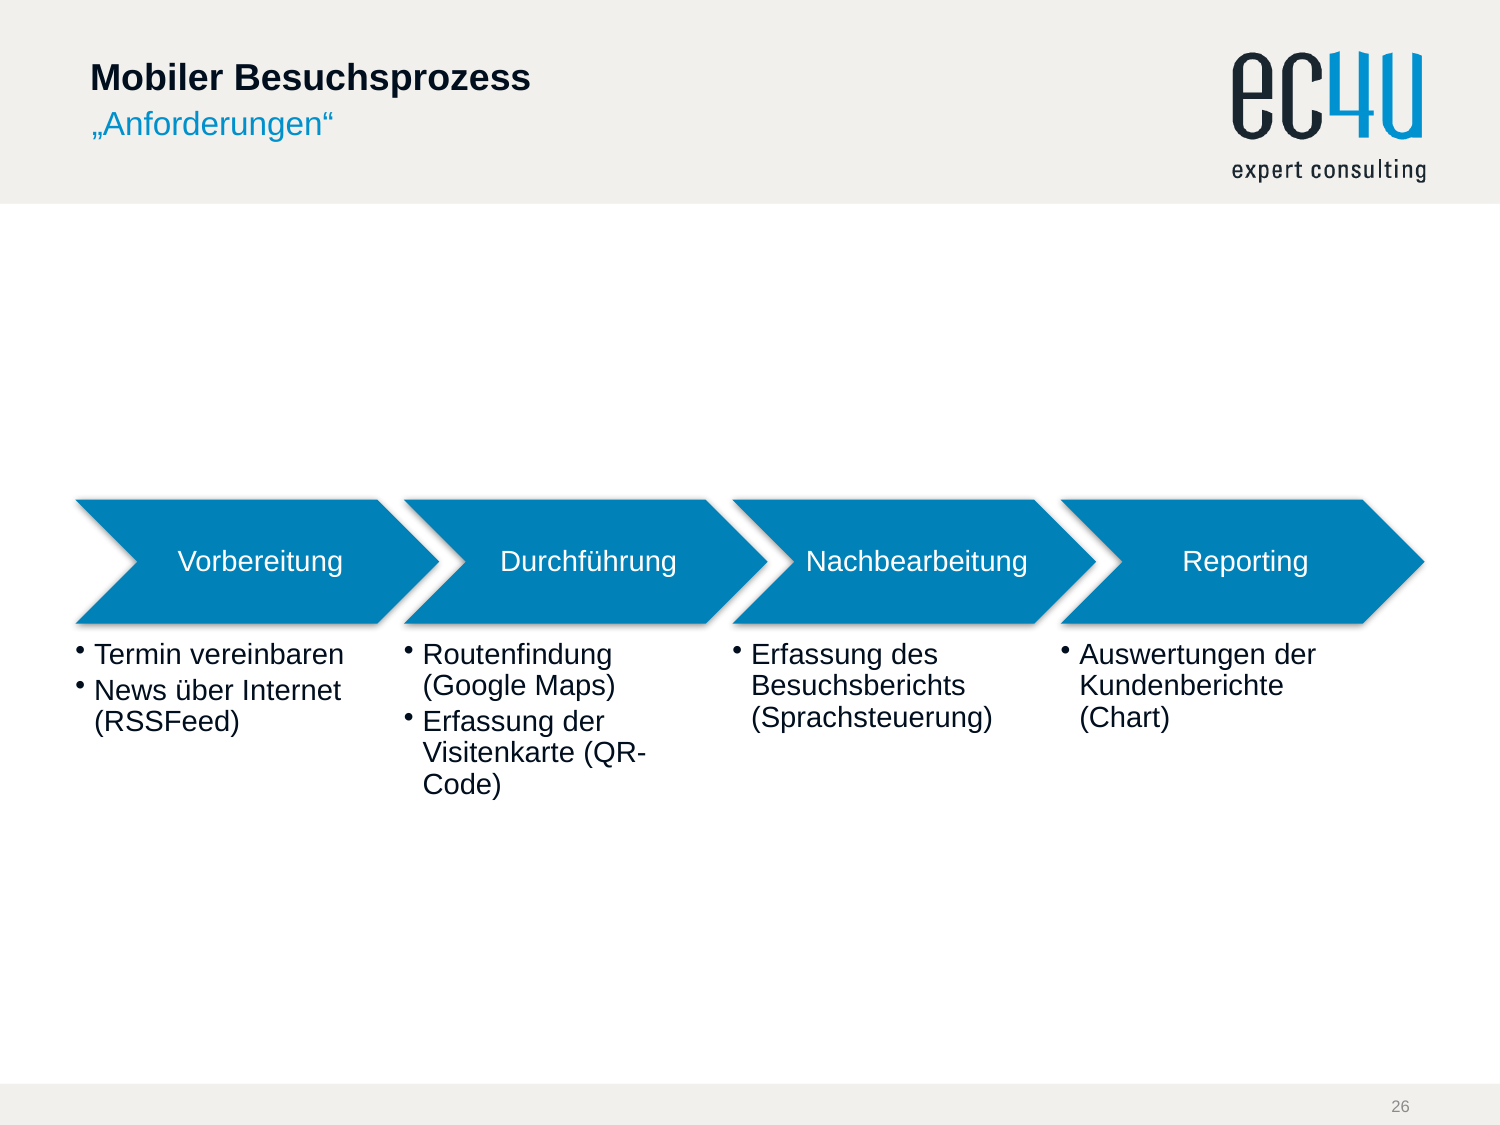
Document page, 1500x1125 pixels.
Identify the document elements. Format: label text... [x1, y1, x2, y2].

list „Anforderungen“ [76, 101, 1211, 197]
title Mobiler Besuchsprozess [75, 42, 1211, 109]
slide_number 26 [1074, 1089, 1425, 1122]
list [74, 262, 1426, 1036]
picture [0, 0, 1500, 1125]
